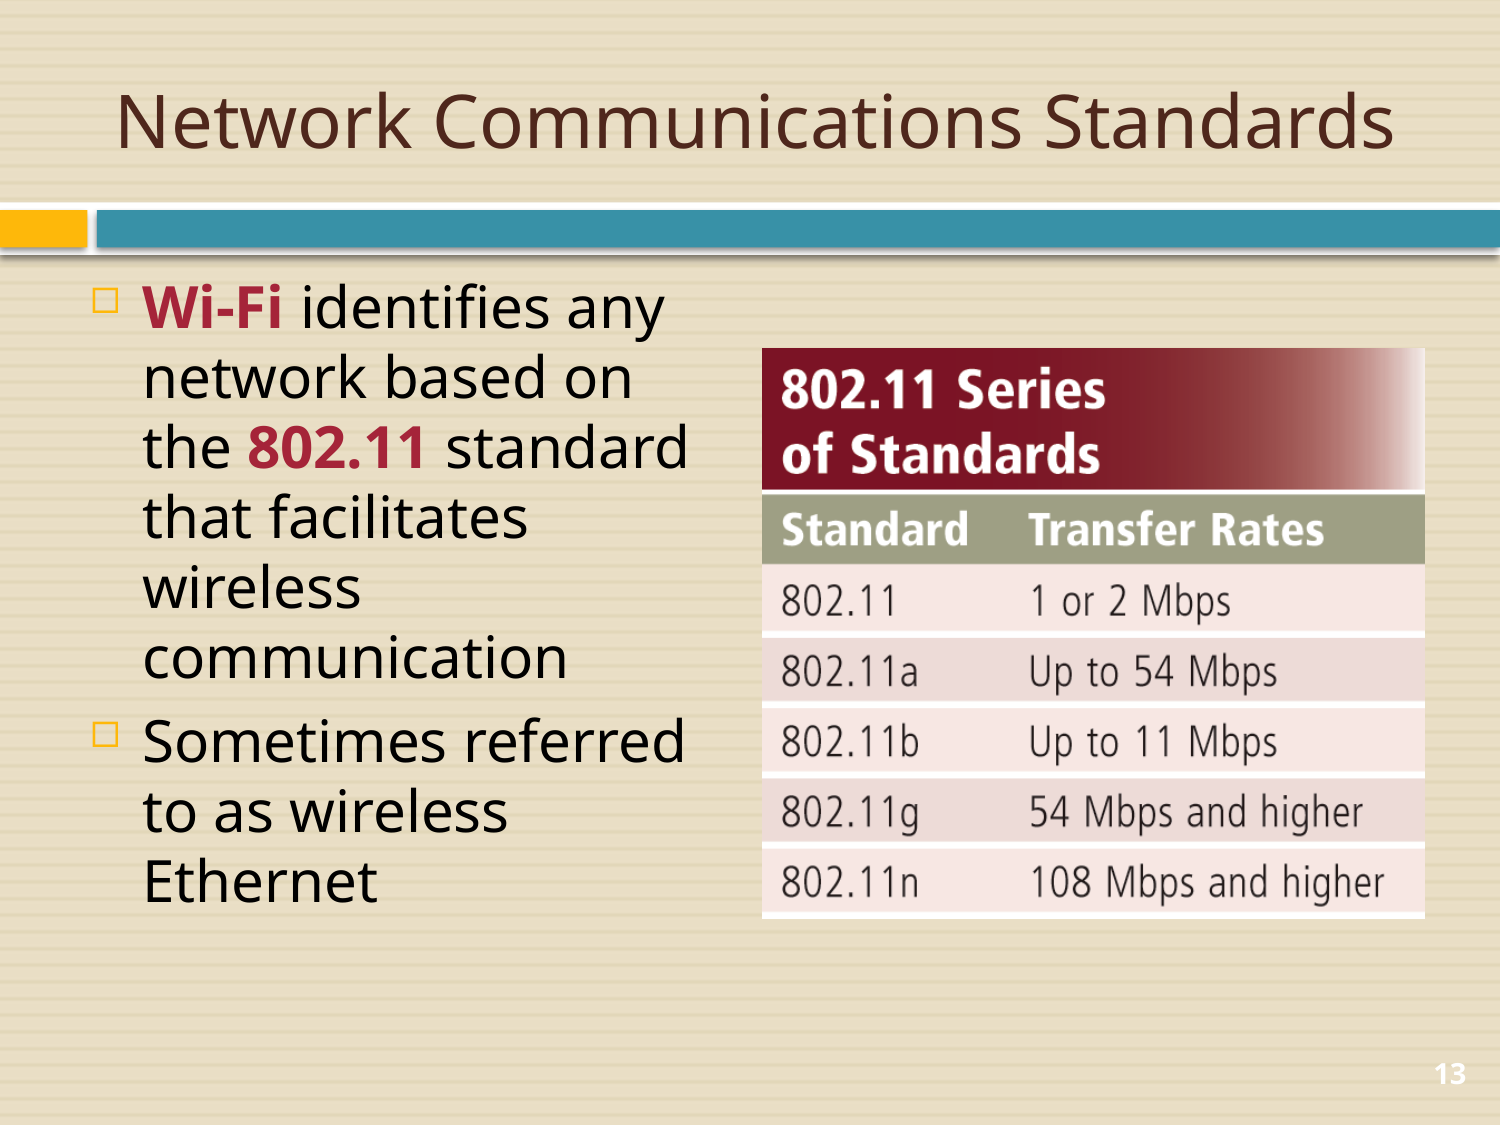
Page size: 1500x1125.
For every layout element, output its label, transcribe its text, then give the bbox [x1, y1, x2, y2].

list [762, 348, 1426, 919]
slide_number 13 [1400, 1025, 1500, 1125]
list Wi-Fi identifies any network based on the 802.11 standard that facilitates wireless communication Sometimes referred to as wireless Ethernet [75, 262, 738, 1005]
title Network Communications Standards [99, 37, 1438, 200]
